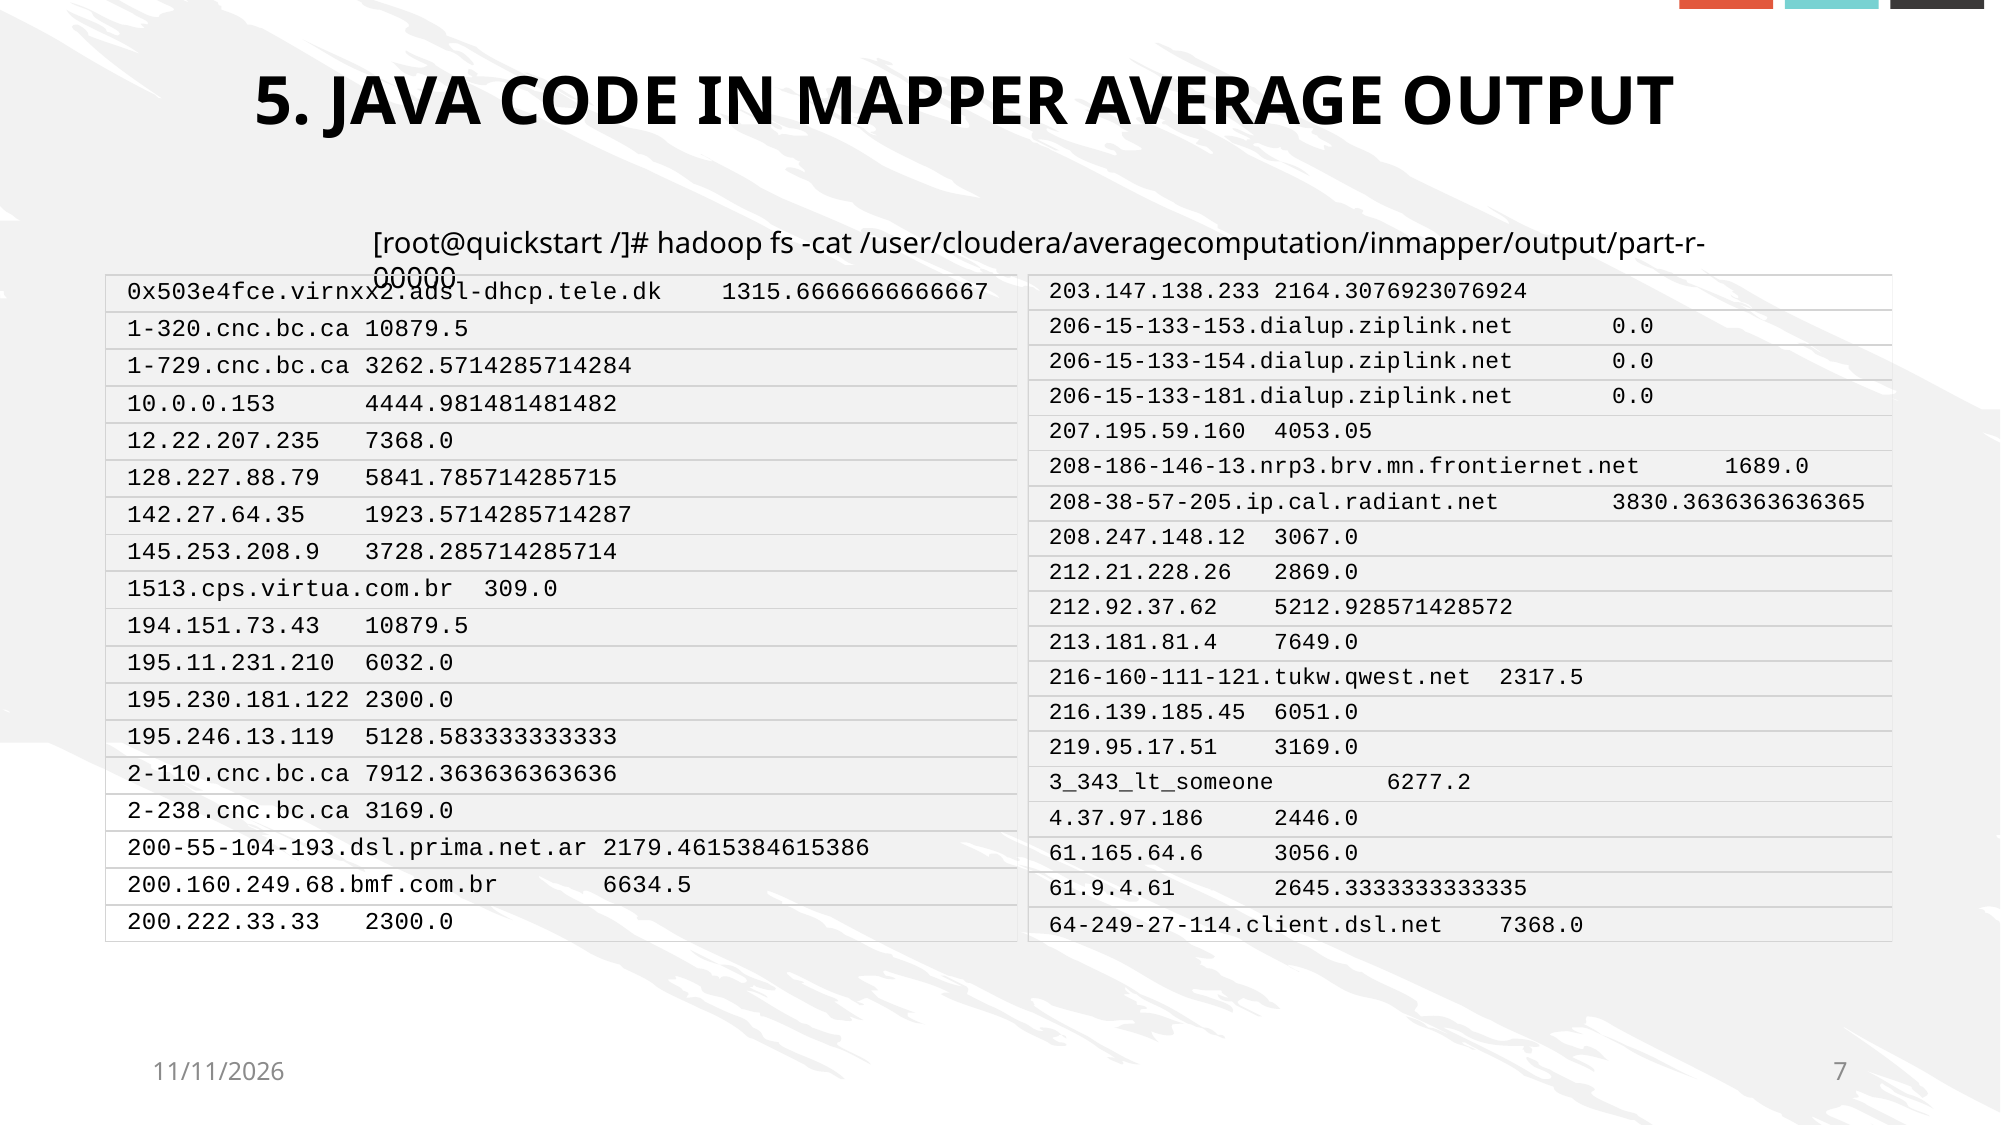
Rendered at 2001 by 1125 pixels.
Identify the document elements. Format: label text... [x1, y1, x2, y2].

list 5. JAVA CODE IN MAPPER AVERAGE OUTPUT [96, 59, 1835, 148]
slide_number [137, 1042, 588, 1103]
slide_number 7 [1412, 1042, 1863, 1103]
picture [104, 274, 1019, 943]
picture [1027, 274, 1894, 943]
text_box [root@quickstart /]# hadoop fs -cat /user/cloudera/averagecomputation/inmapper/output/part-r-00000 [358, 217, 1732, 302]
